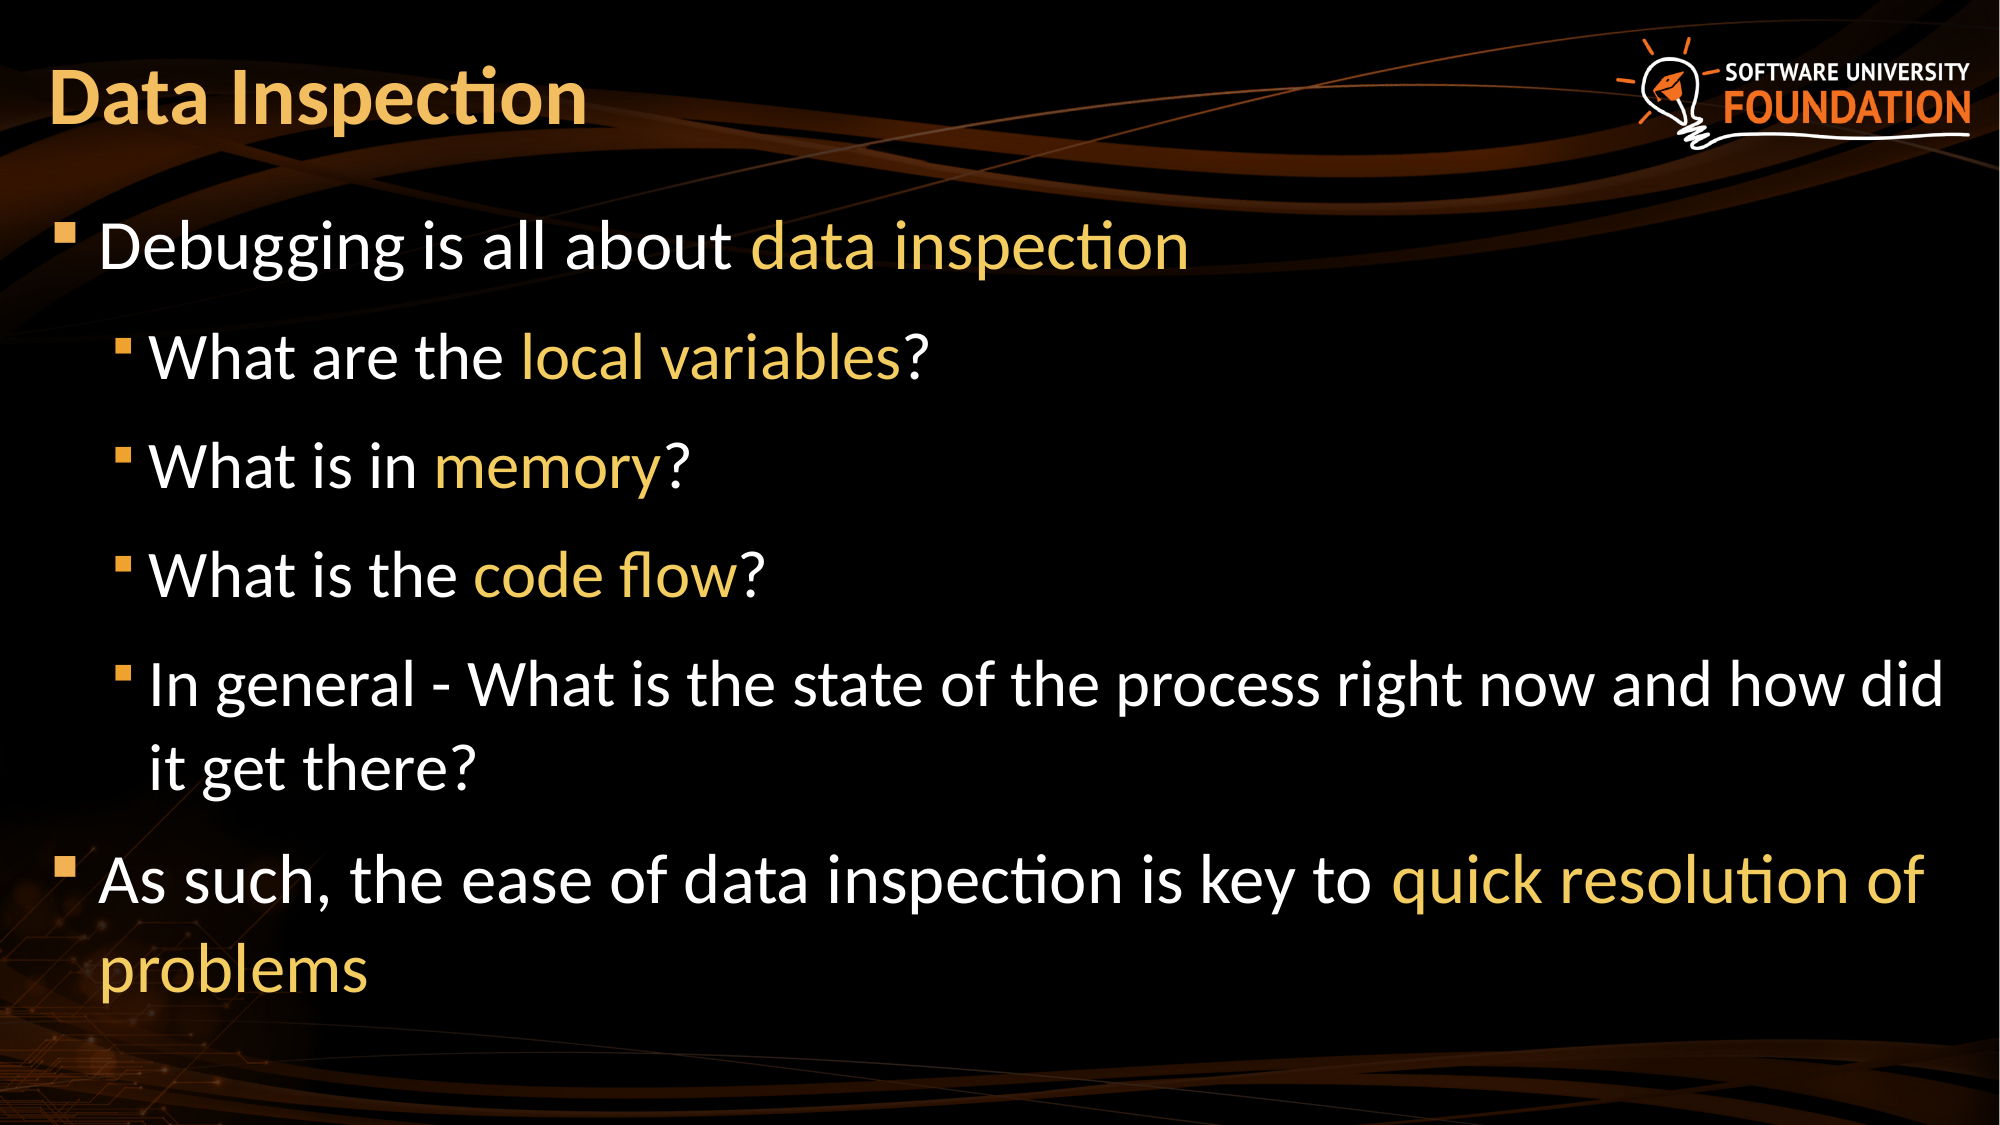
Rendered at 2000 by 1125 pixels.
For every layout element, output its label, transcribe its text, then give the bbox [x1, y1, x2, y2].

title Data Inspection [30, 6, 1602, 189]
list Debugging is all about data inspection What are the local variables? What is in memory? What is the code flow? In general - What is the state of the process right now and how did it get there? As such, the ease of data inspection is key to quick resolution of problems [31, 188, 1968, 1103]
picture [0, 0, 2000, 1125]
